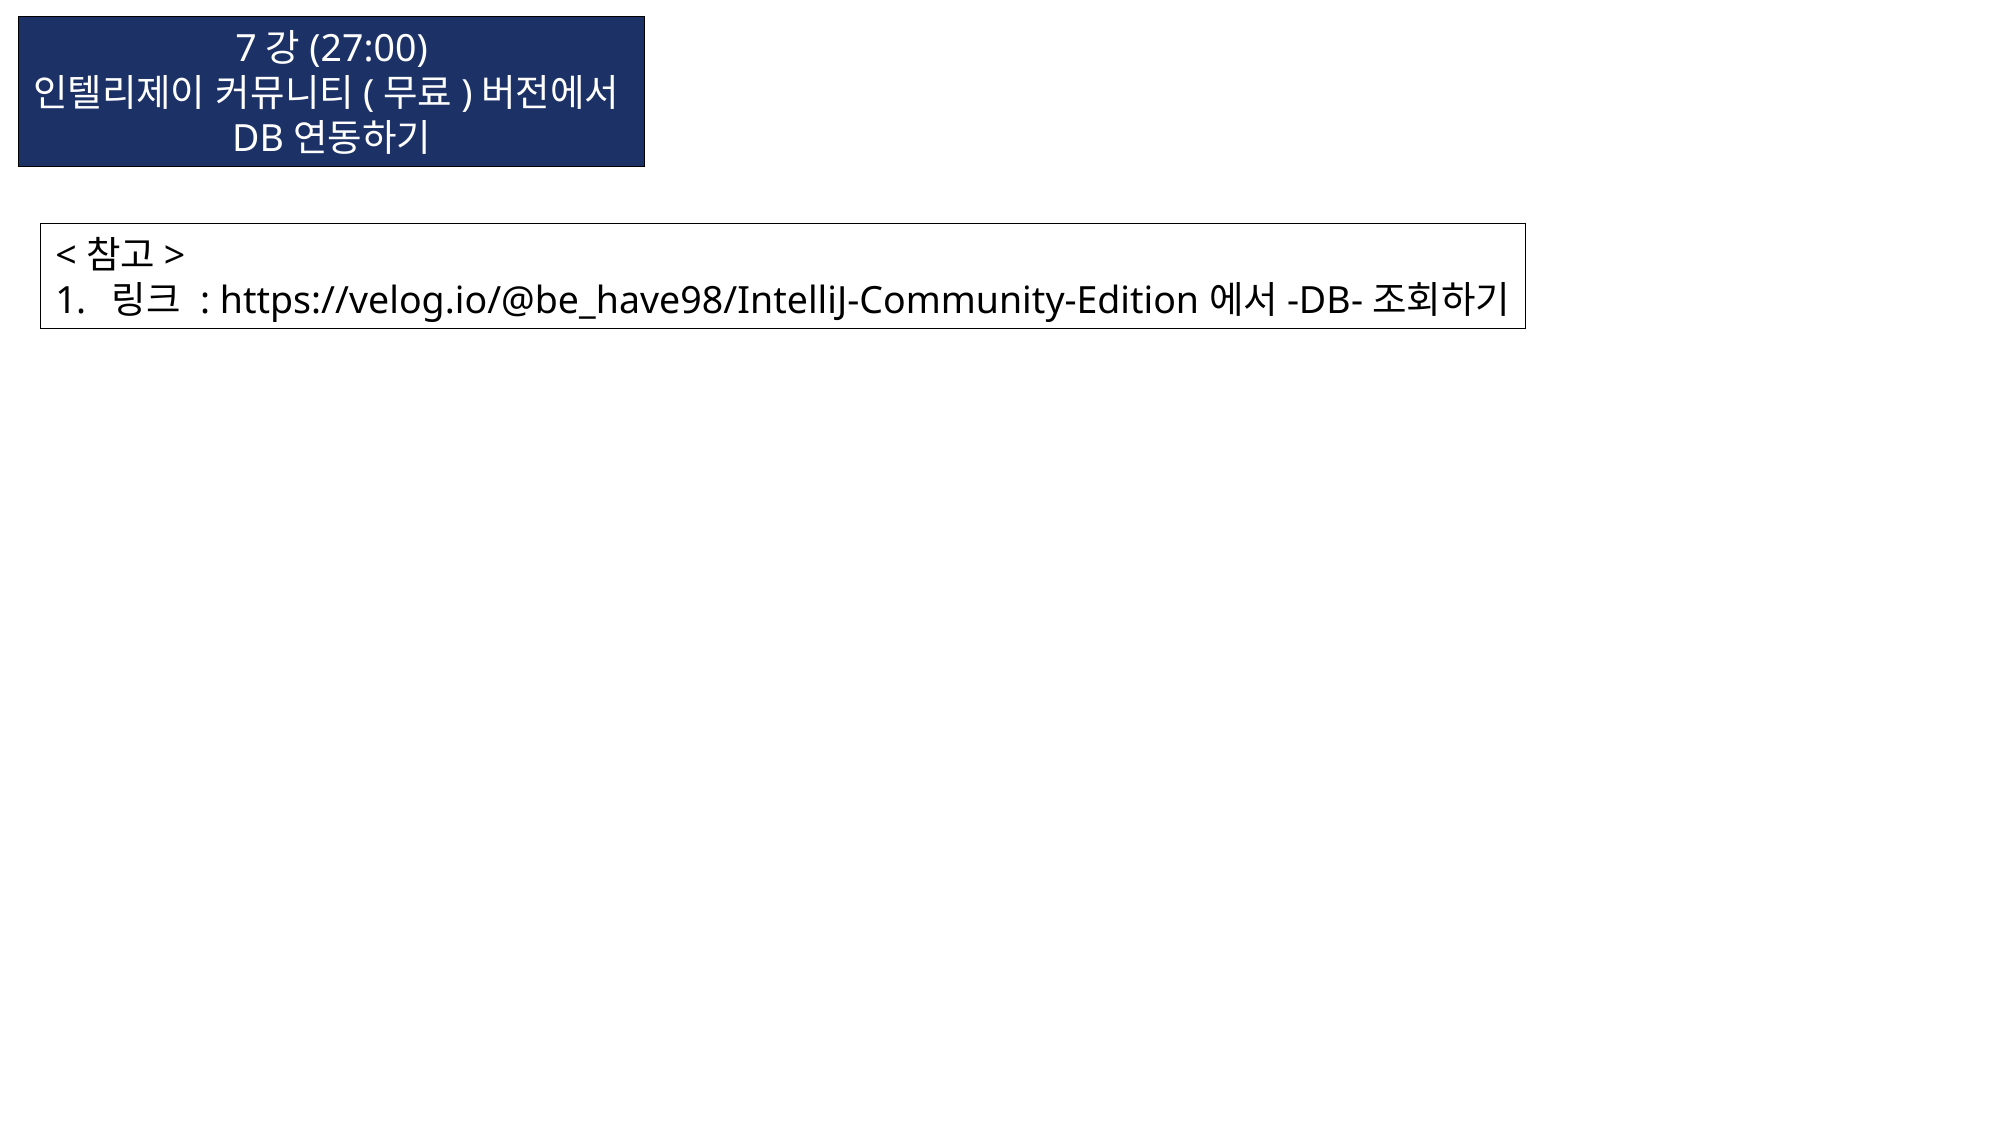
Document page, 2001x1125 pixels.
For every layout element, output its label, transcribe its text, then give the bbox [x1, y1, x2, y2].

text_box 7강(27:00) 인텔리제이 커뮤니티(무료)버전에서 DB연동하기 [18, 16, 645, 167]
text_box <참고> 링크 : https://velog.io/@be_have98/IntelliJ-Community-Edition에서-DB-조회하기 [40, 223, 1526, 329]
